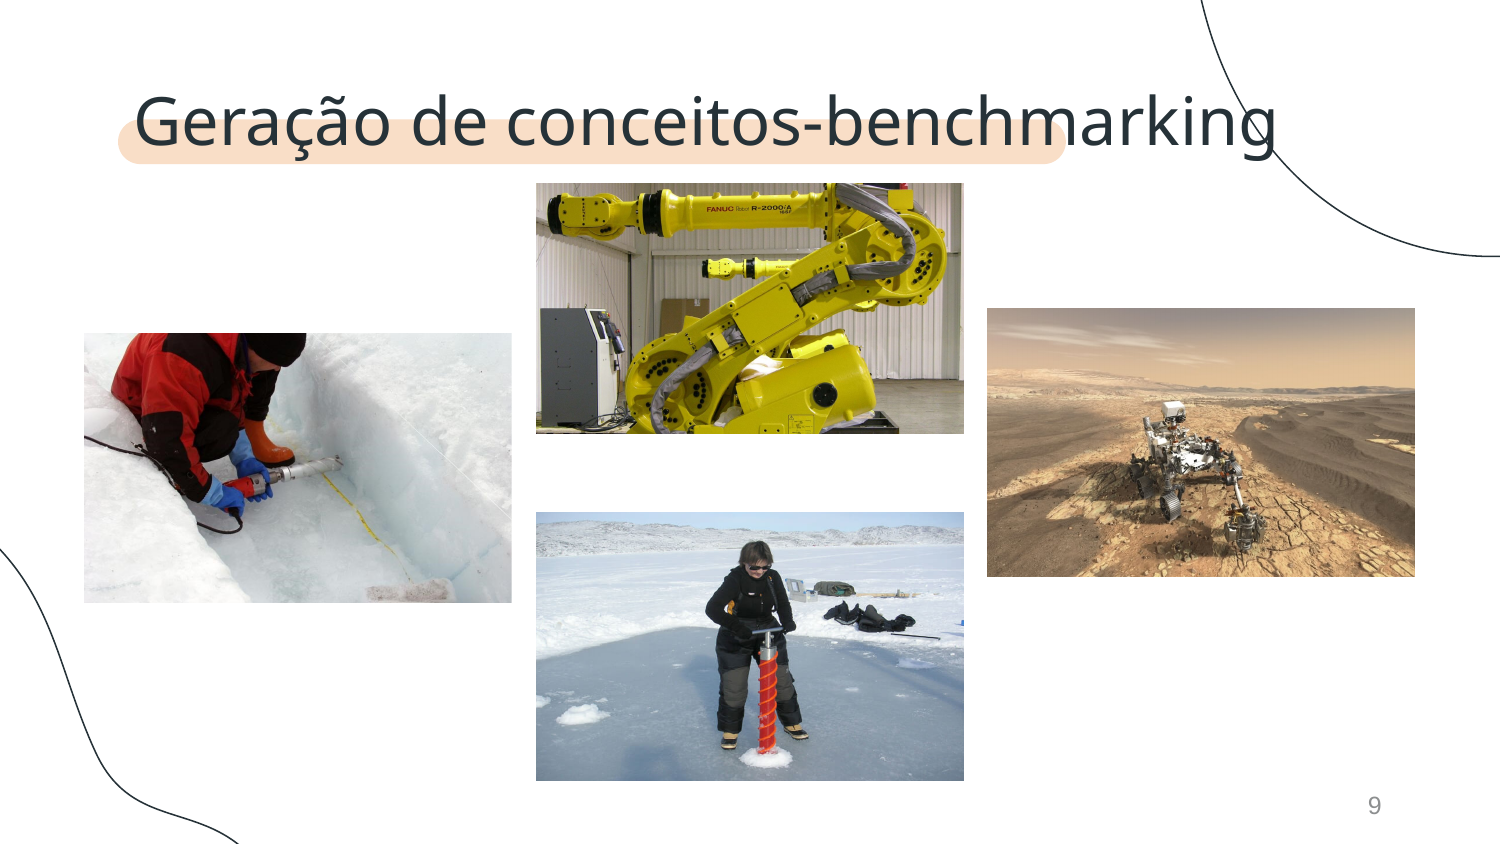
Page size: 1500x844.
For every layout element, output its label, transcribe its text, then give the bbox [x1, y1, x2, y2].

picture [535, 511, 965, 781]
picture [987, 308, 1415, 577]
title Geração de conceitos-benchmarking [118, 63, 1478, 165]
picture [535, 183, 965, 434]
picture [83, 333, 512, 603]
slide_number 9 [1059, 782, 1397, 828]
